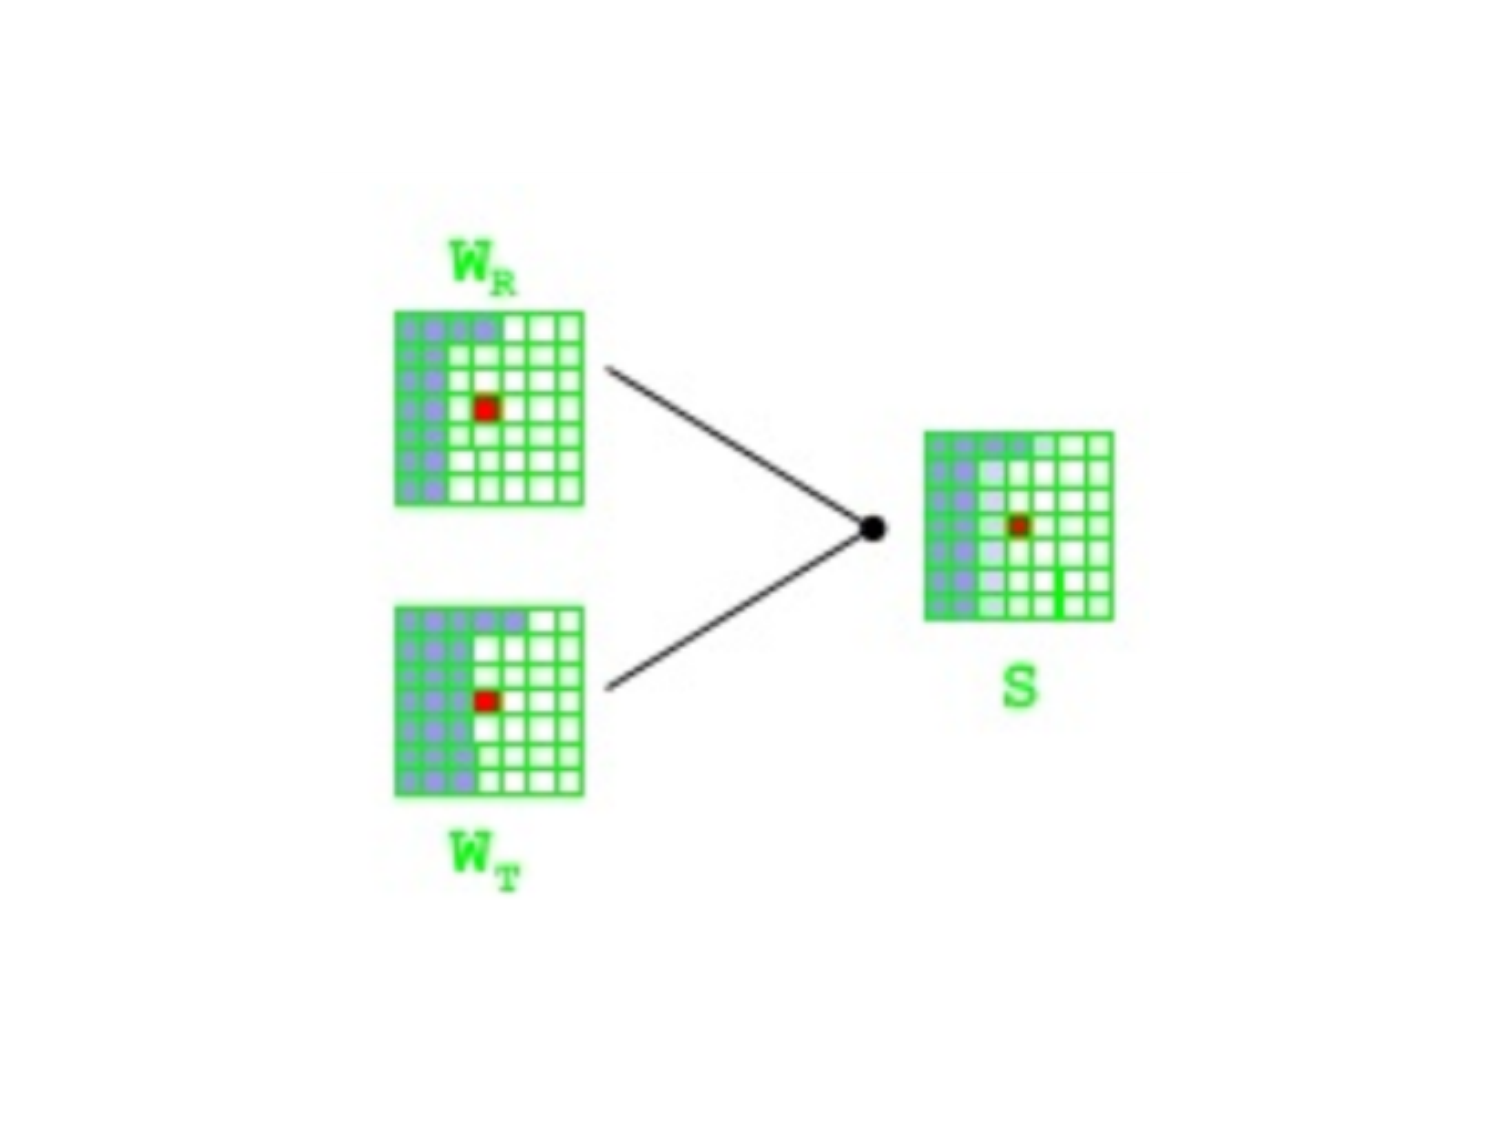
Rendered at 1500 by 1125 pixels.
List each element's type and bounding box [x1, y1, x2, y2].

picture [319, 171, 1193, 947]
